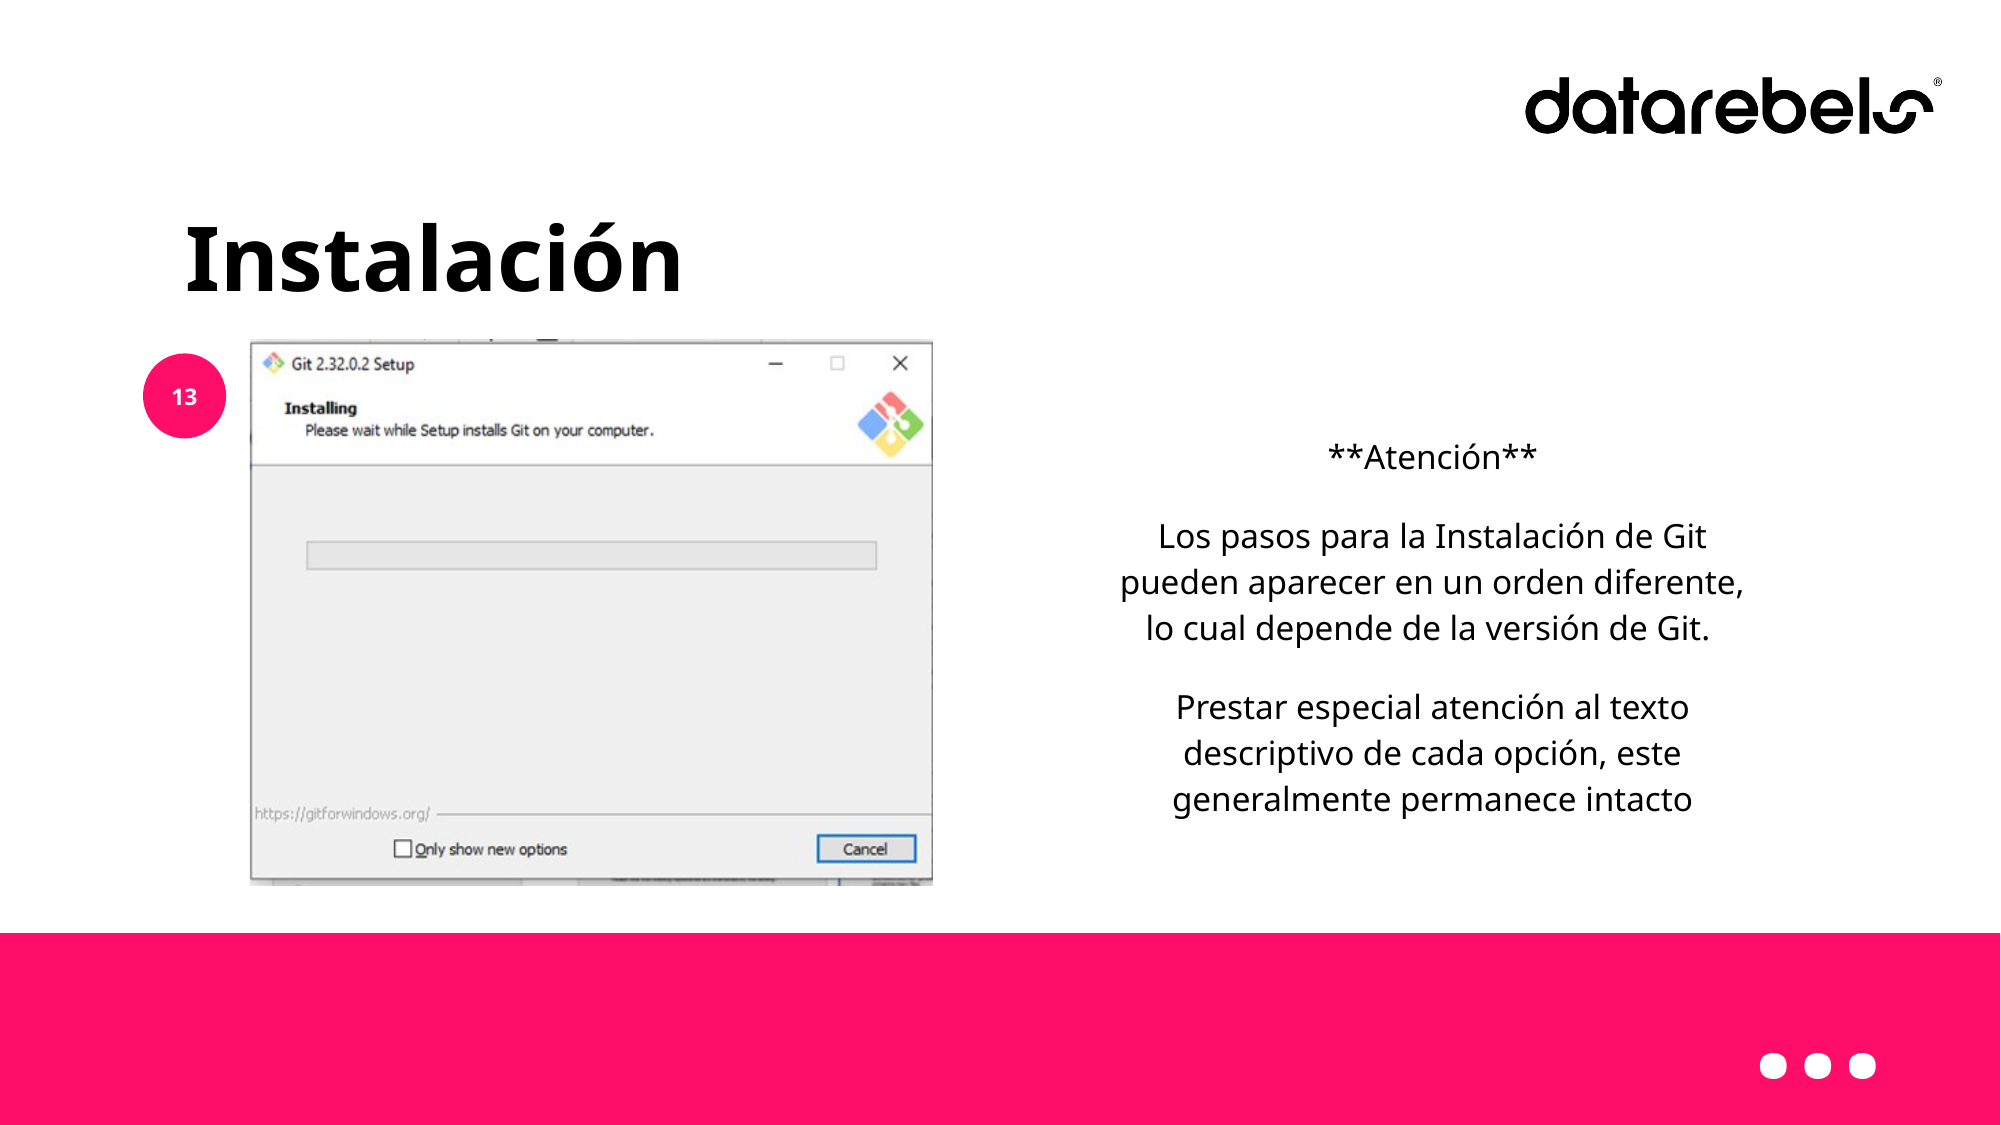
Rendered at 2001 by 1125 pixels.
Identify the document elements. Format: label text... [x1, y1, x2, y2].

picture [1525, 77, 1942, 134]
list **Atención** Los pasos para la Instalación de Git pueden aparecer en un orden diferente, lo cual depende de la versión de Git. Prestar especial atención al texto descriptivo de cada opción, este generalmente permanece intacto [1091, 410, 1775, 850]
title Instalación [165, 182, 1489, 374]
text_box [249, 374, 933, 886]
text_box 13 [143, 354, 226, 438]
